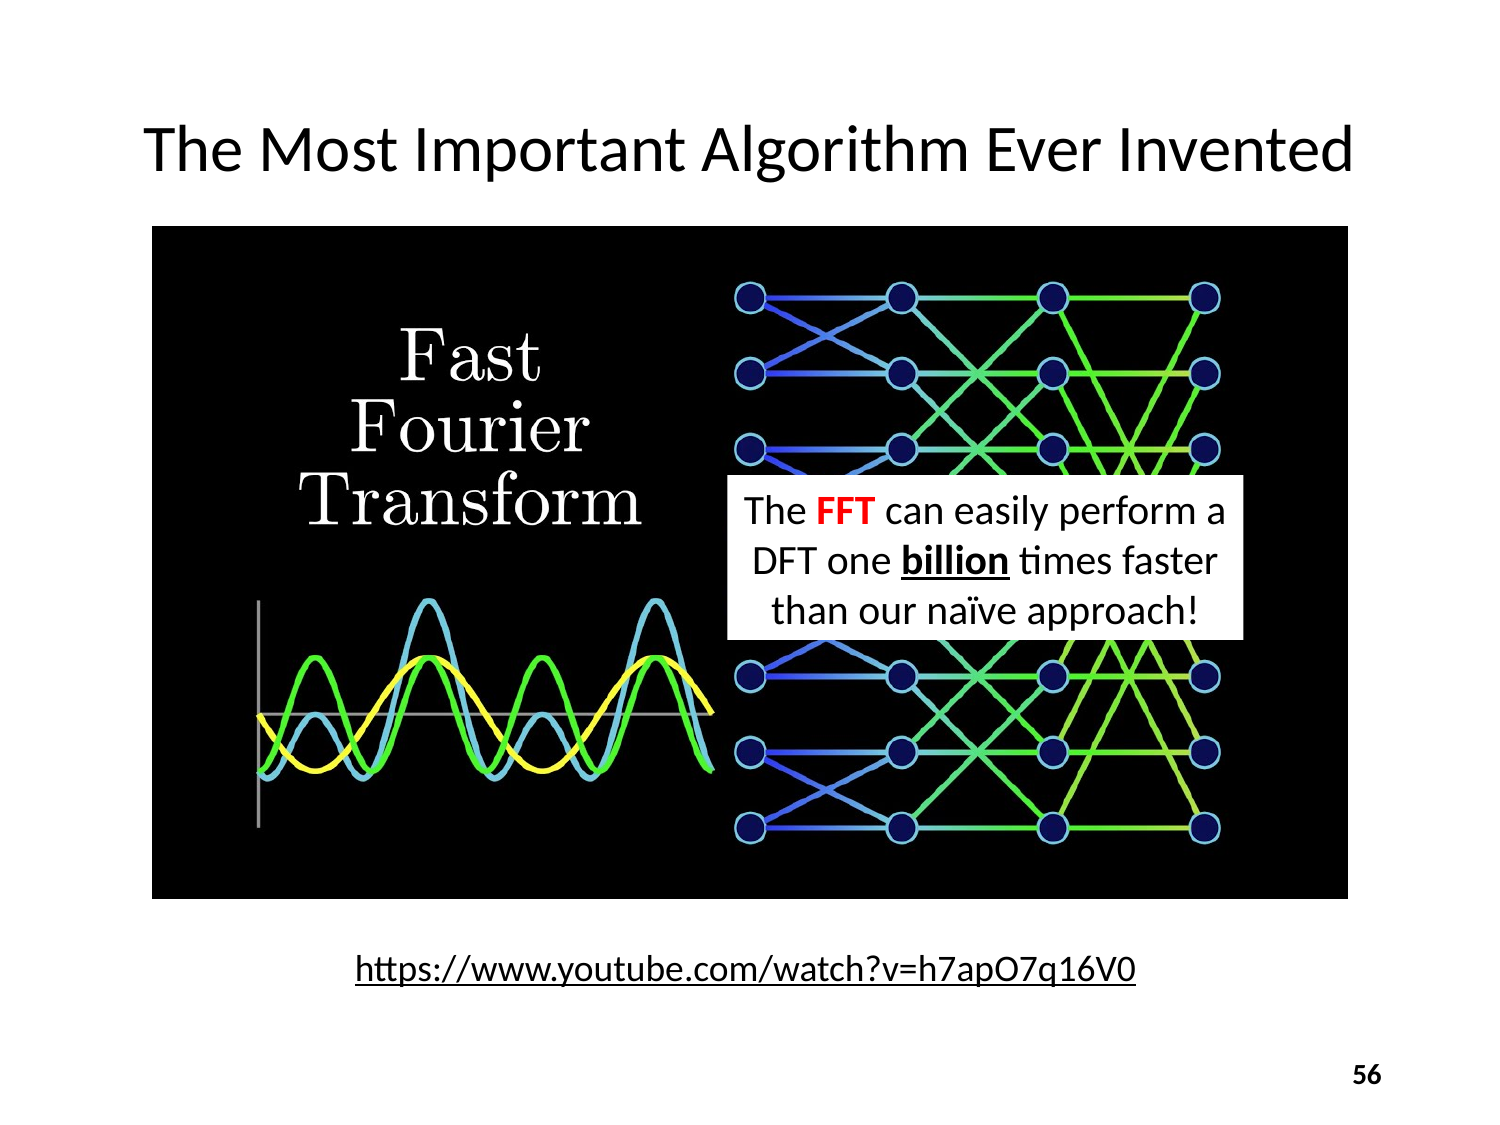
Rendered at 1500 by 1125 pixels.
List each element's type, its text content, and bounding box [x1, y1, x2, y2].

picture [152, 226, 1348, 899]
slide_number 56 [1059, 1042, 1397, 1103]
text_box https://www.youtube.com/watch?v=h7apO7q16V0 [269, 936, 1231, 997]
title The Most Important Algorithm Ever Invented [103, 59, 1397, 241]
